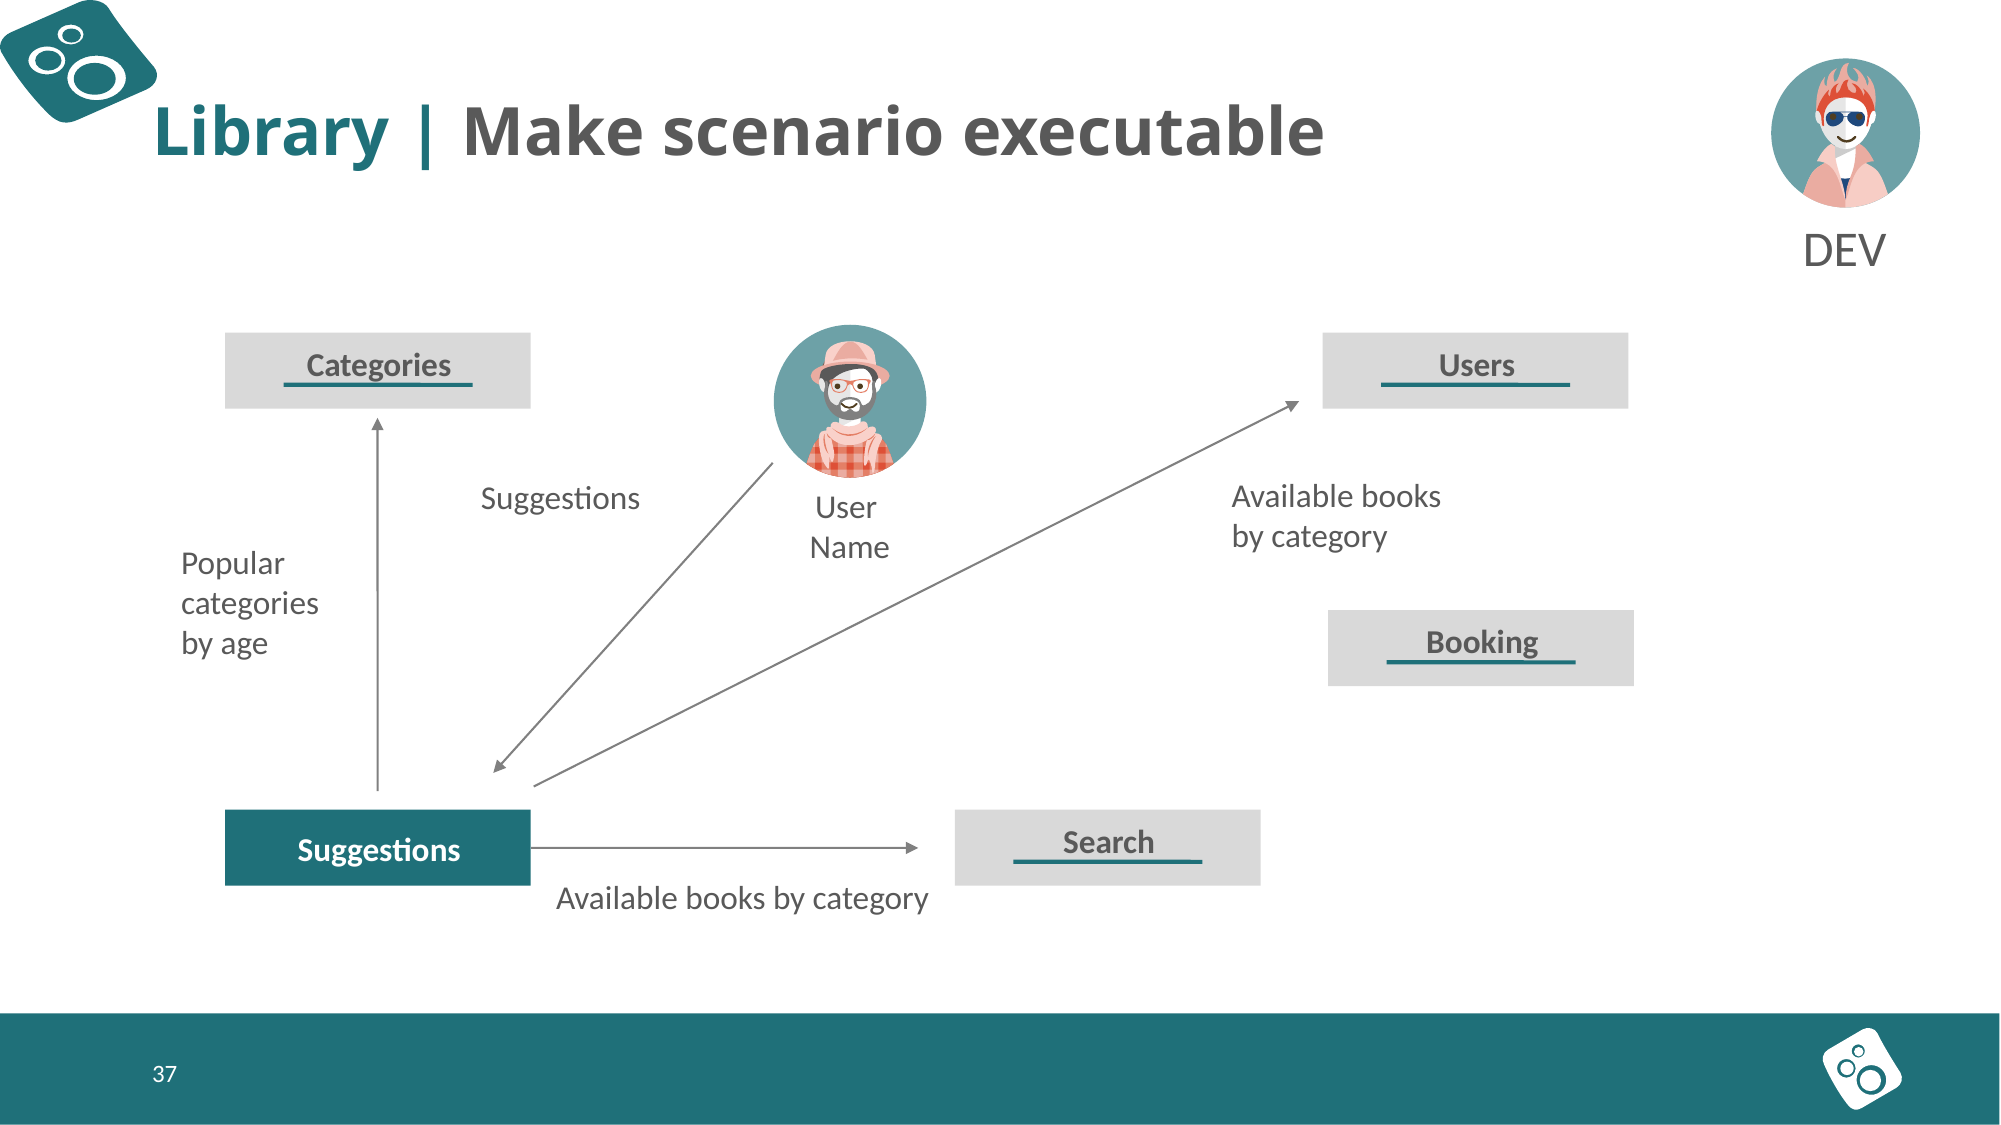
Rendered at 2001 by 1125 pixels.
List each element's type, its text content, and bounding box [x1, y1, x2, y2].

text_box [853, 443, 863, 447]
text_box [1848, 112, 1865, 126]
text_box [1803, 163, 1846, 208]
text_box [841, 403, 858, 409]
text_box [863, 433, 883, 474]
text_box [1845, 143, 1874, 200]
text_box [823, 380, 877, 421]
text_box [828, 385, 850, 405]
text_box [806, 463, 815, 469]
text_box [1837, 136, 1857, 143]
text_box 37 [137, 1042, 342, 1103]
text_box [850, 369, 872, 405]
text_box [823, 434, 829, 454]
text_box [866, 433, 877, 457]
text_box [1826, 112, 1843, 126]
text_box [879, 453, 885, 463]
text_box [1837, 62, 1853, 80]
text_box [1845, 98, 1871, 150]
text_box [885, 453, 894, 463]
text_box [1856, 113, 1863, 120]
text_box [853, 447, 863, 453]
text_box Library | Make scenario executable [137, 59, 1837, 208]
text_box [1816, 79, 1846, 110]
text_box [1842, 178, 1849, 193]
text_box [1816, 68, 1838, 103]
text_box [818, 430, 835, 469]
text_box [832, 427, 868, 436]
text_box Booking [1328, 620, 1634, 656]
text_box [1852, 68, 1876, 109]
text_box [1326, 608, 1636, 688]
text_box [809, 446, 815, 454]
text_box [821, 469, 831, 475]
text_box [837, 443, 847, 447]
text_box Popular categories by age [166, 533, 347, 668]
text_box [810, 361, 890, 385]
text_box [831, 453, 837, 463]
text_box [853, 469, 863, 477]
text_box [1817, 79, 1875, 127]
text_box [832, 341, 868, 361]
text_box [1829, 113, 1837, 120]
text_box [847, 453, 853, 463]
text_box [223, 331, 533, 411]
text_box Search [954, 820, 1261, 856]
text_box [773, 407, 835, 477]
text_box Suggestions [437, 468, 684, 524]
text_box [1816, 143, 1845, 200]
text_box [839, 419, 854, 425]
text_box [869, 469, 879, 475]
text_box [853, 463, 863, 469]
text_box [1815, 110, 1822, 125]
text_box [857, 324, 927, 393]
text_box [826, 421, 876, 446]
text_box [1836, 150, 1855, 178]
text_box DEV [1771, 209, 1918, 284]
text_box [885, 463, 894, 469]
text_box [1869, 110, 1876, 125]
text_box [531, 841, 919, 855]
text_box [837, 463, 847, 469]
text_box [815, 453, 821, 463]
text_box [824, 341, 877, 365]
text_box [866, 409, 927, 477]
text_box [829, 379, 871, 393]
text_box [833, 381, 846, 391]
text_box [879, 439, 885, 447]
text_box [837, 447, 847, 453]
text_box Available books by category [1216, 466, 1641, 562]
text_box [533, 401, 1300, 788]
text_box [847, 469, 853, 477]
text_box [875, 378, 882, 392]
text_box [846, 419, 861, 426]
text_box [1321, 331, 1630, 411]
text_box [830, 469, 837, 477]
text_box Users [1322, 343, 1629, 379]
text_box [371, 417, 384, 792]
text_box [819, 378, 825, 392]
text_box [857, 383, 863, 390]
text_box [819, 364, 879, 390]
text_box [1820, 98, 1845, 149]
text_box [863, 469, 870, 477]
text_box [806, 453, 815, 463]
text_box [1835, 147, 1855, 159]
text_box [835, 371, 850, 380]
text_box [834, 383, 841, 390]
text_box [1771, 58, 1921, 195]
text_box [773, 324, 927, 464]
text_box Categories [225, 343, 531, 379]
text_box [1848, 79, 1870, 94]
text_box [837, 469, 847, 477]
text_box Available books by category [531, 869, 955, 924]
text_box [853, 453, 863, 463]
text_box [1846, 163, 1888, 208]
text_box [493, 462, 774, 773]
text_box [773, 324, 844, 395]
text_box [841, 399, 860, 412]
text_box User Name [768, 477, 932, 573]
text_box [837, 453, 847, 463]
text_box Suggestions [225, 809, 531, 886]
text_box [840, 404, 850, 412]
text_box [953, 808, 1263, 888]
